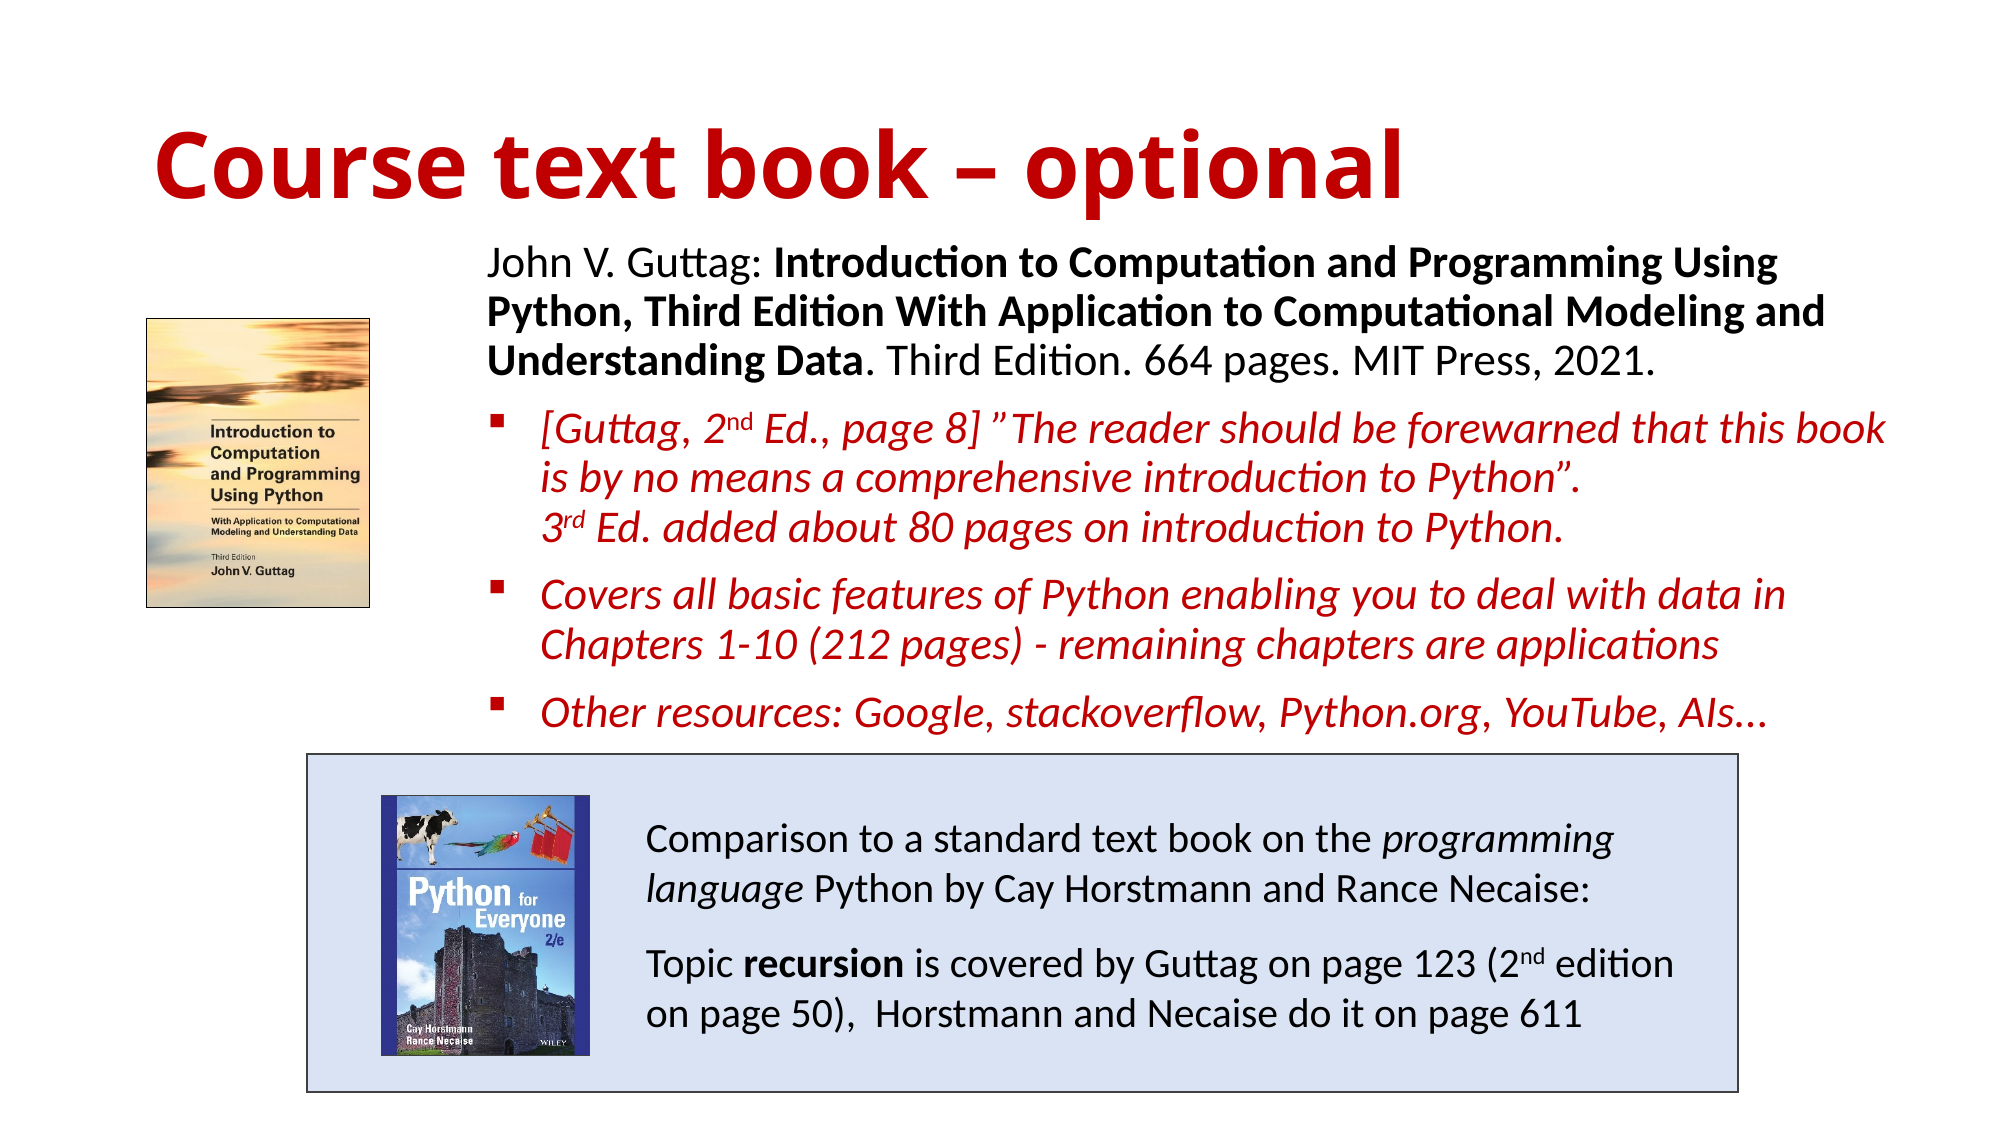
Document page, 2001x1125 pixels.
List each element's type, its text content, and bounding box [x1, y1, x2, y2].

picture [146, 318, 370, 608]
picture [381, 795, 590, 1056]
title Course text book – optional [137, 59, 1863, 278]
list John V. Guttag: Introduction to Computation and Programming Using Python, Third Edition With Application to Computational Modeling and Understanding Data. Third Edition. 664 pages. MIT Press, 2021. [Guttag, 2nd Ed., page 8] ”The reader should be forewarned that this book is by no means a comprehensive introduction to Python”. 3rd Ed. added about 80 pages on introduction to Python. Covers all basic features of Python enabling you to deal with data in Chapters 1-10 (212 pages) - remaining chapters are applications Other resources: Google, stackoverflow, Python.org, YouTube, AIs... [471, 230, 1931, 749]
text_box Comparison to a standard text book on the programming language Python by Cay Horstmann and Rance Necaise: Topic recursion is covered by Guttag on page 123 (2nd edition on page 50), Horstmann and Necaise do it on page 611 [306, 753, 1739, 1093]
